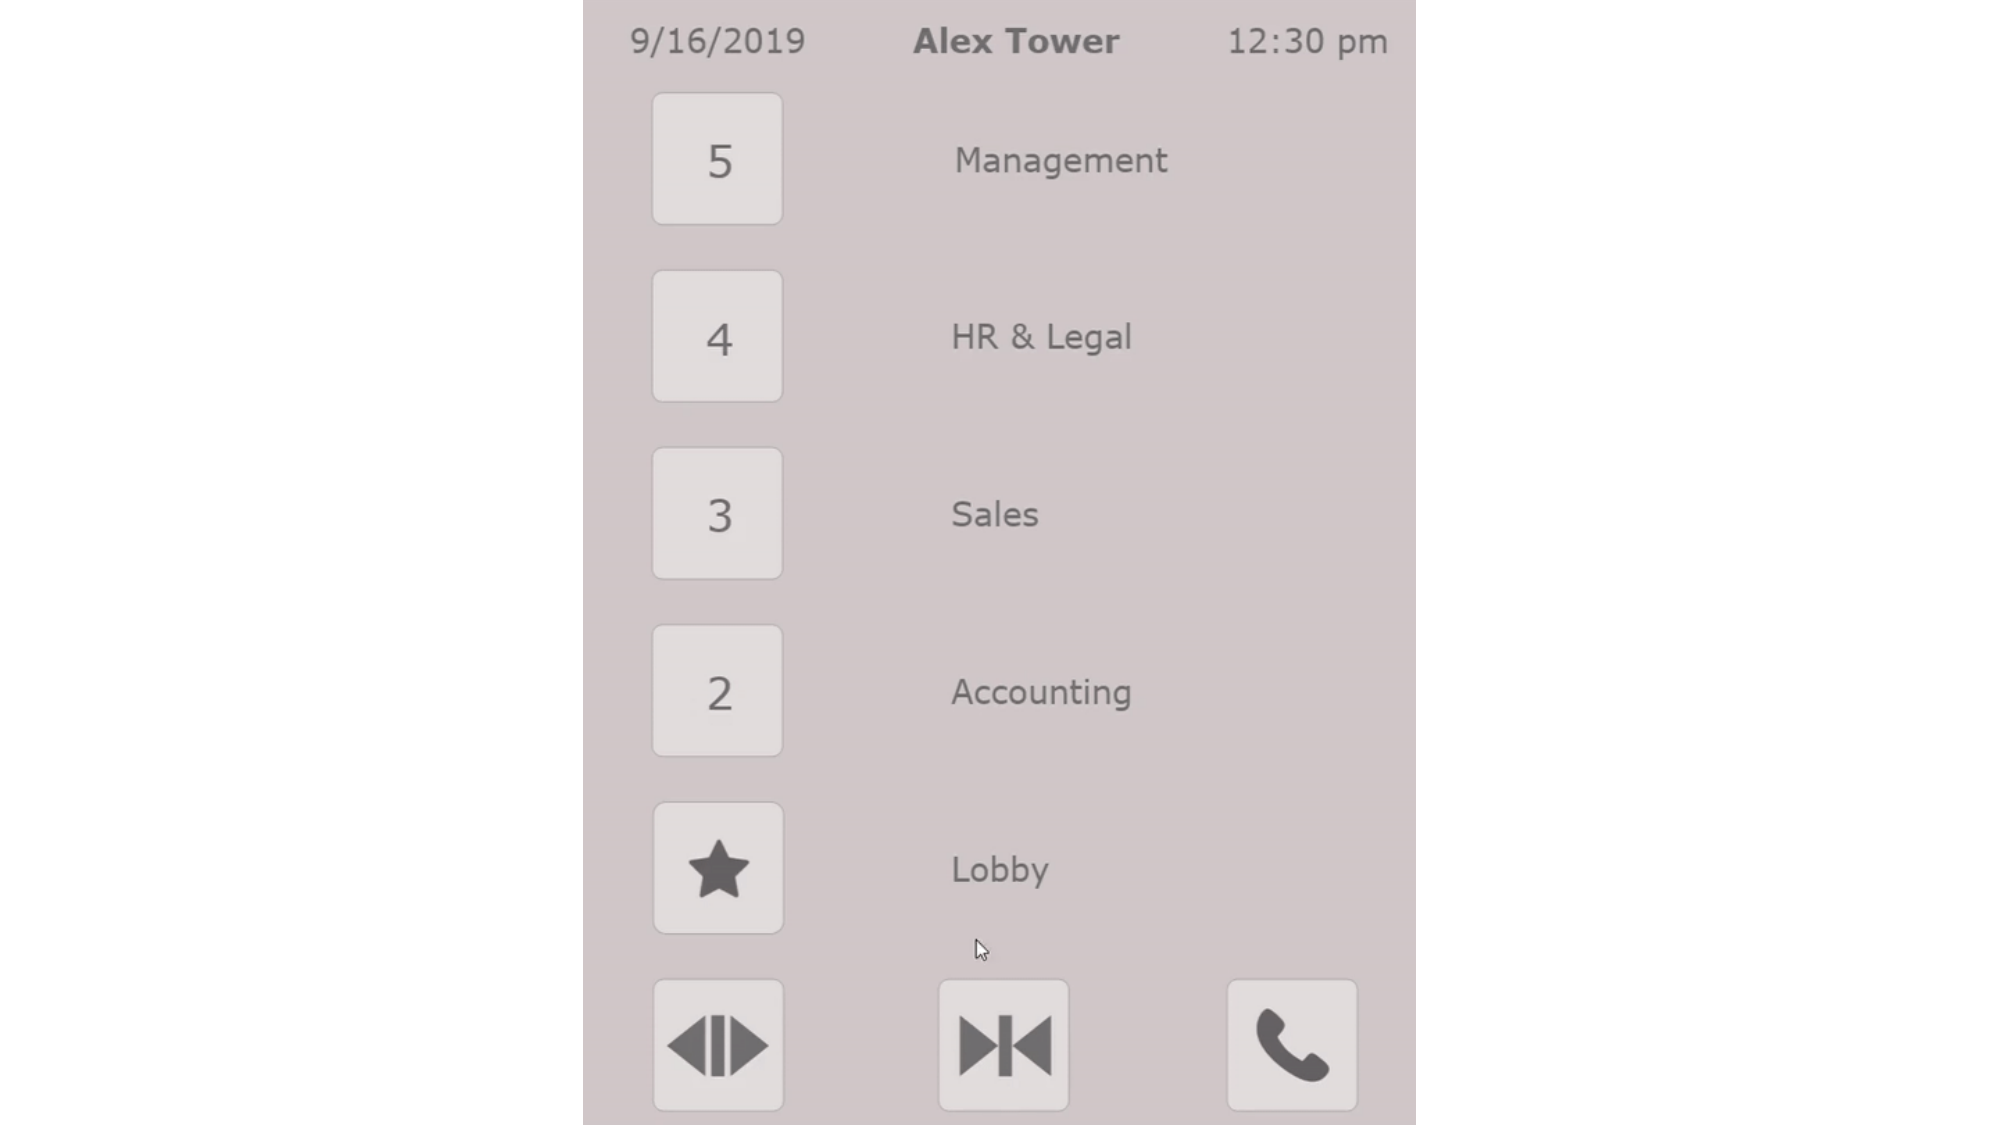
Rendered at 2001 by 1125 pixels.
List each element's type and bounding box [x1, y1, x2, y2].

picture [583, 0, 1416, 1125]
